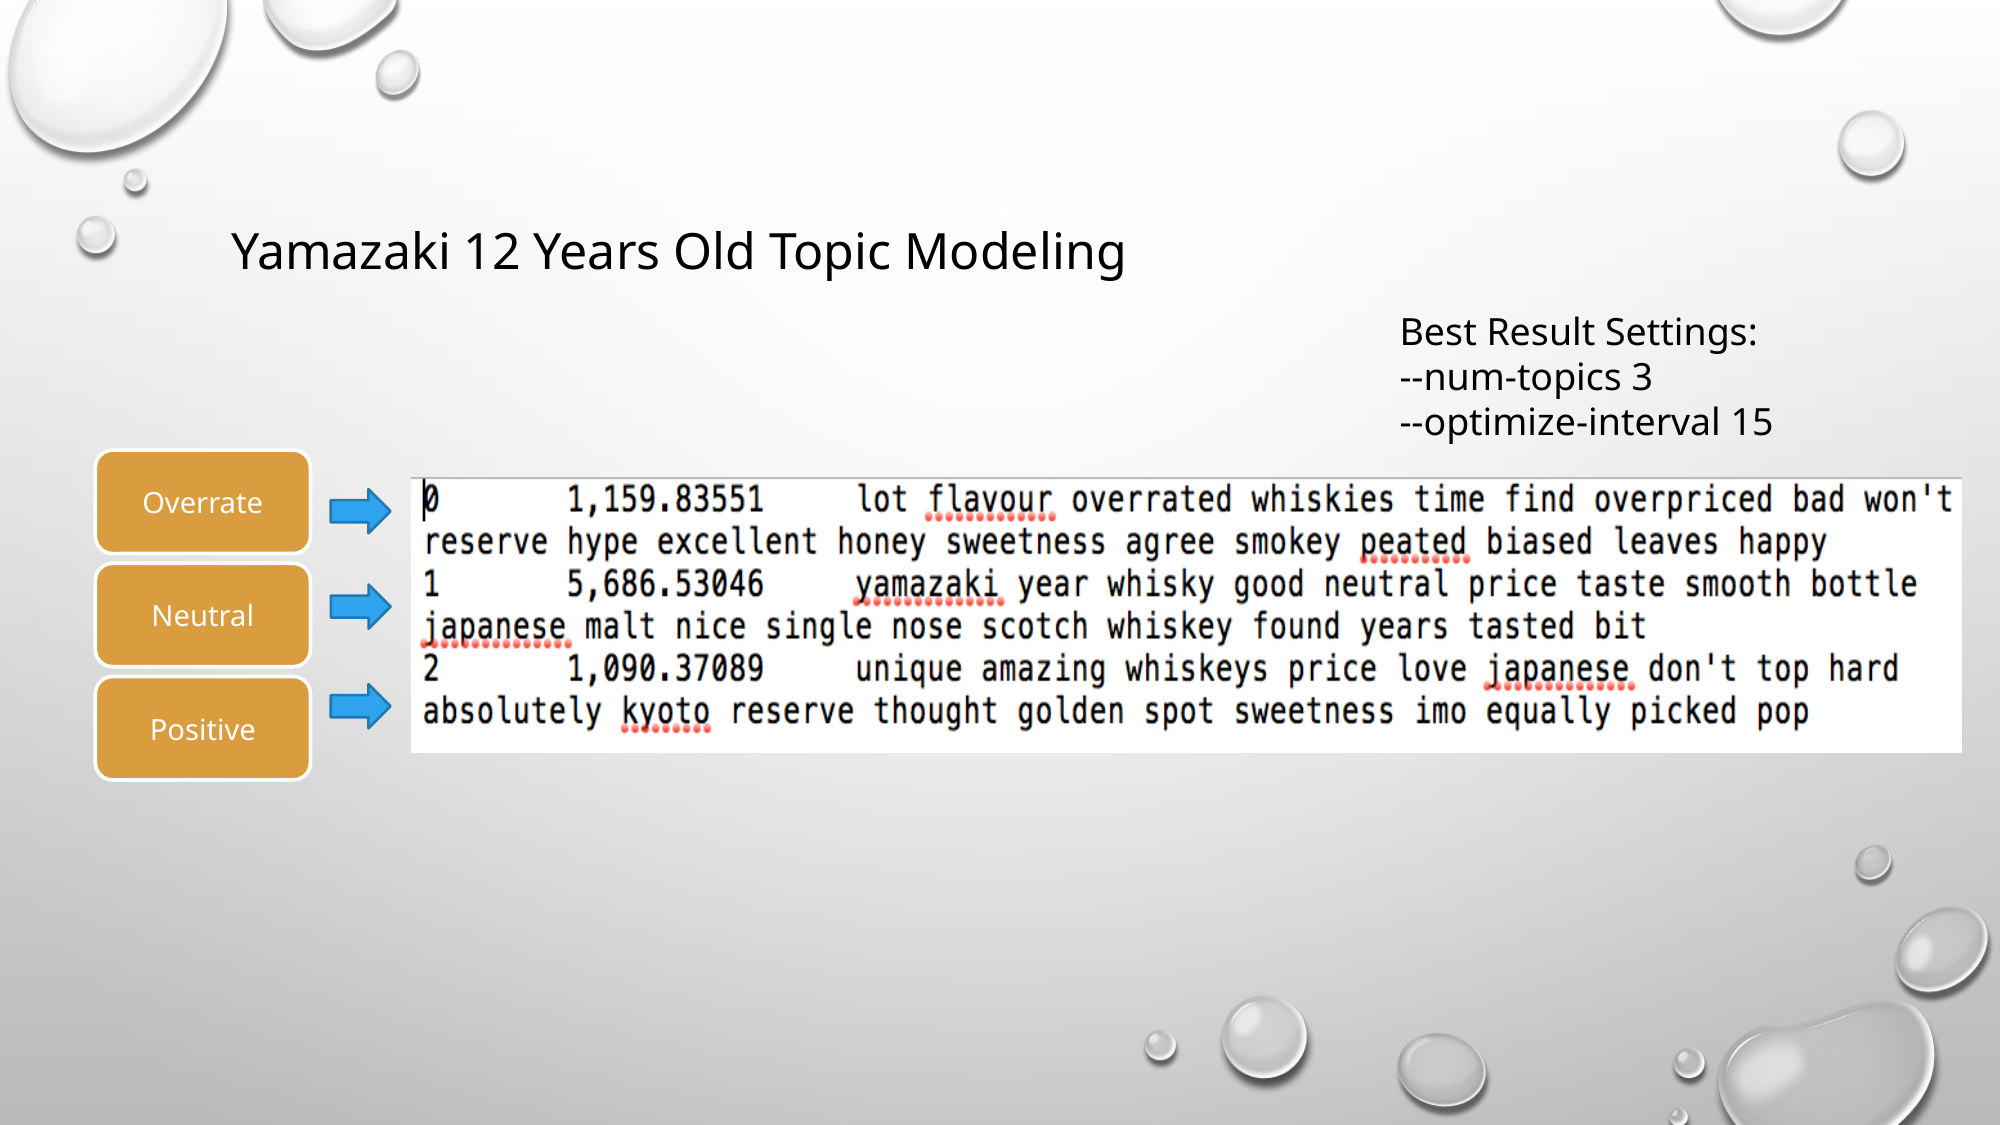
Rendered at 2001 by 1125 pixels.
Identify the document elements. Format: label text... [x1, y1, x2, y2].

picture [0, 0, 2000, 1125]
text_box Best Result Settings: --num-topics 3 --optimize-interval 15 [1384, 300, 2000, 451]
text_box Positive [93, 674, 313, 782]
text_box [329, 682, 392, 730]
text_box Yamazaki 12 Years Old Topic Modeling [216, 211, 1385, 347]
text_box Overrate [93, 448, 313, 556]
text_box [329, 487, 392, 535]
text_box Neutral [93, 561, 313, 669]
text_box [329, 583, 392, 630]
